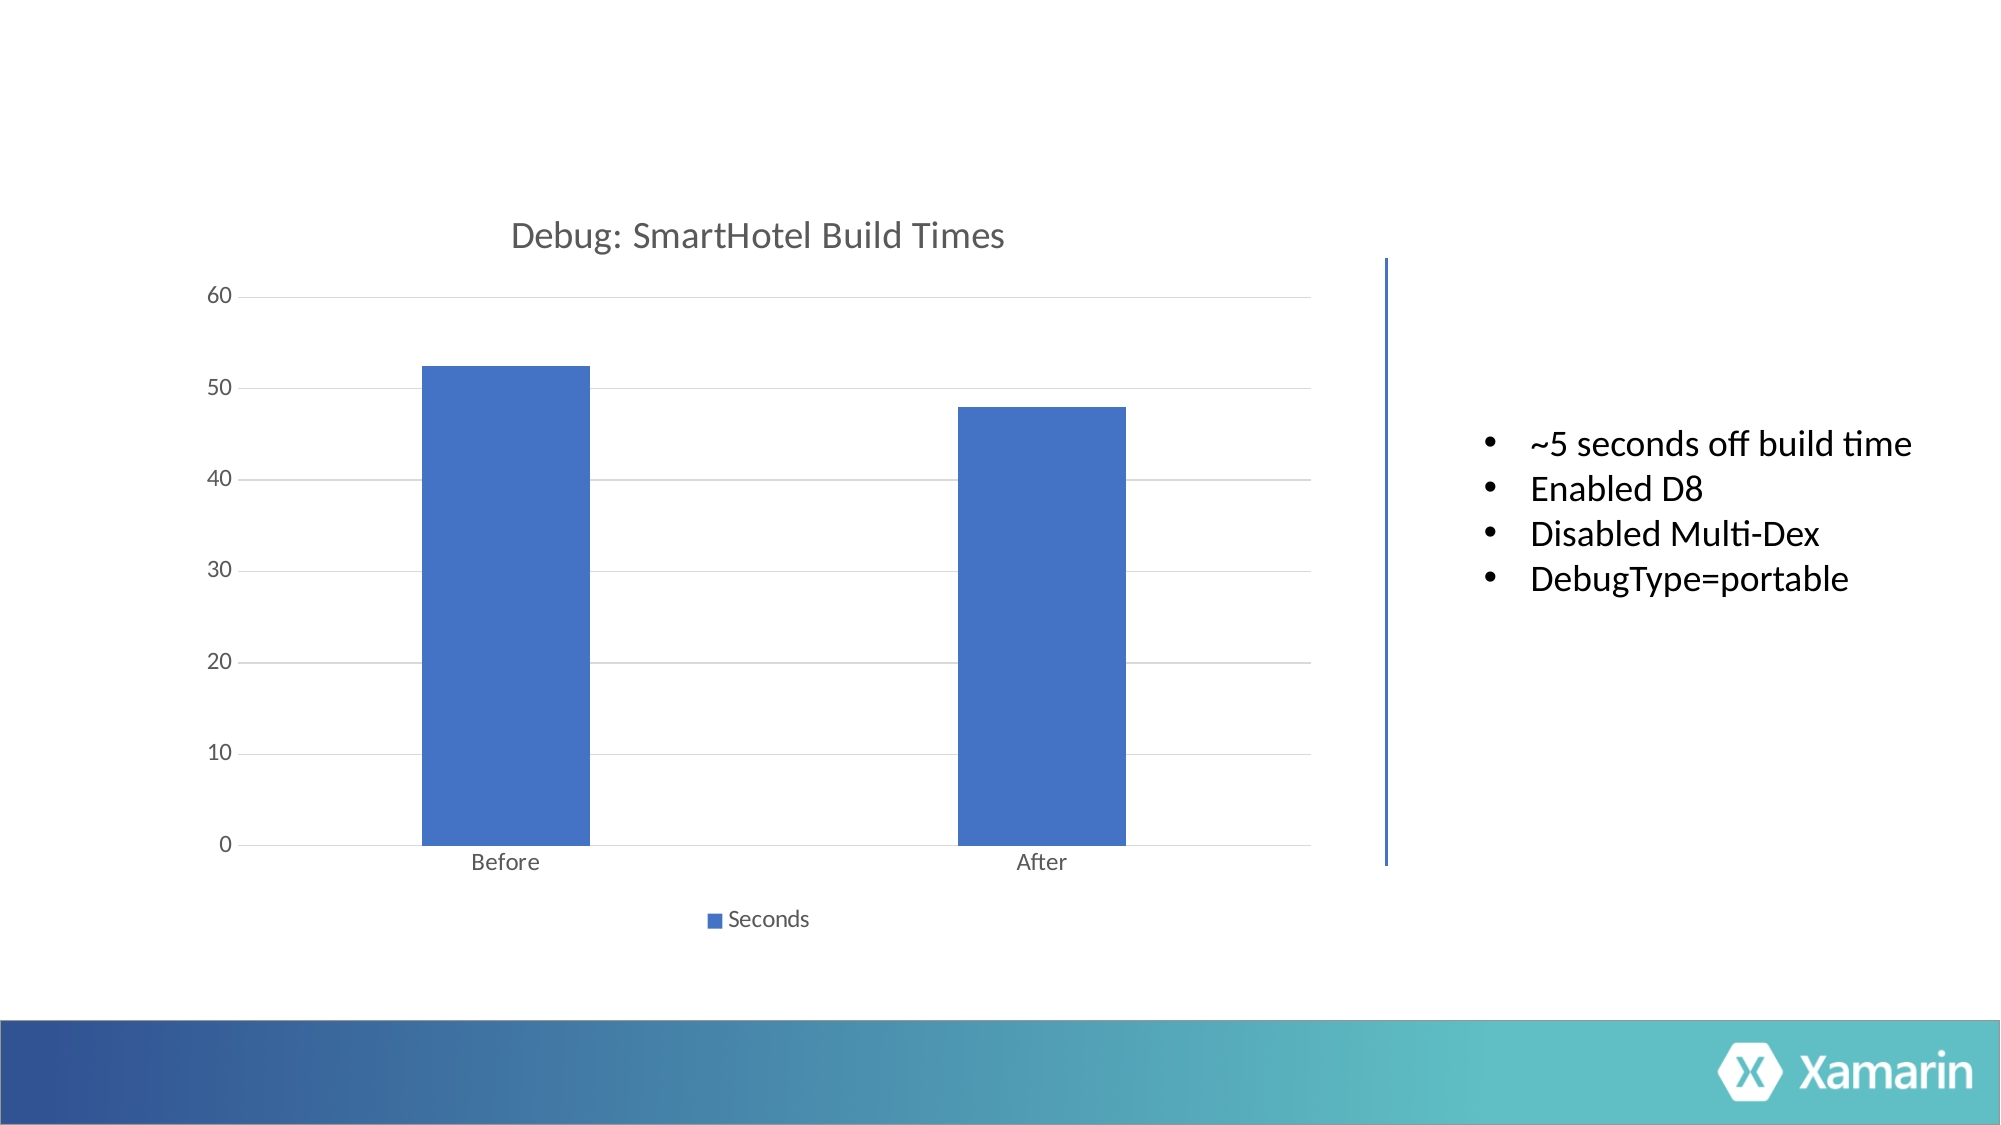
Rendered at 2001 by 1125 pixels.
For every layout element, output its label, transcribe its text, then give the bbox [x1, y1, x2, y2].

text_box ~5 seconds off build time Enabled D8 Disabled Multi-Dex DebugType=portable [1468, 411, 1938, 607]
chart [183, 184, 1334, 940]
picture [0, 1020, 2000, 1125]
